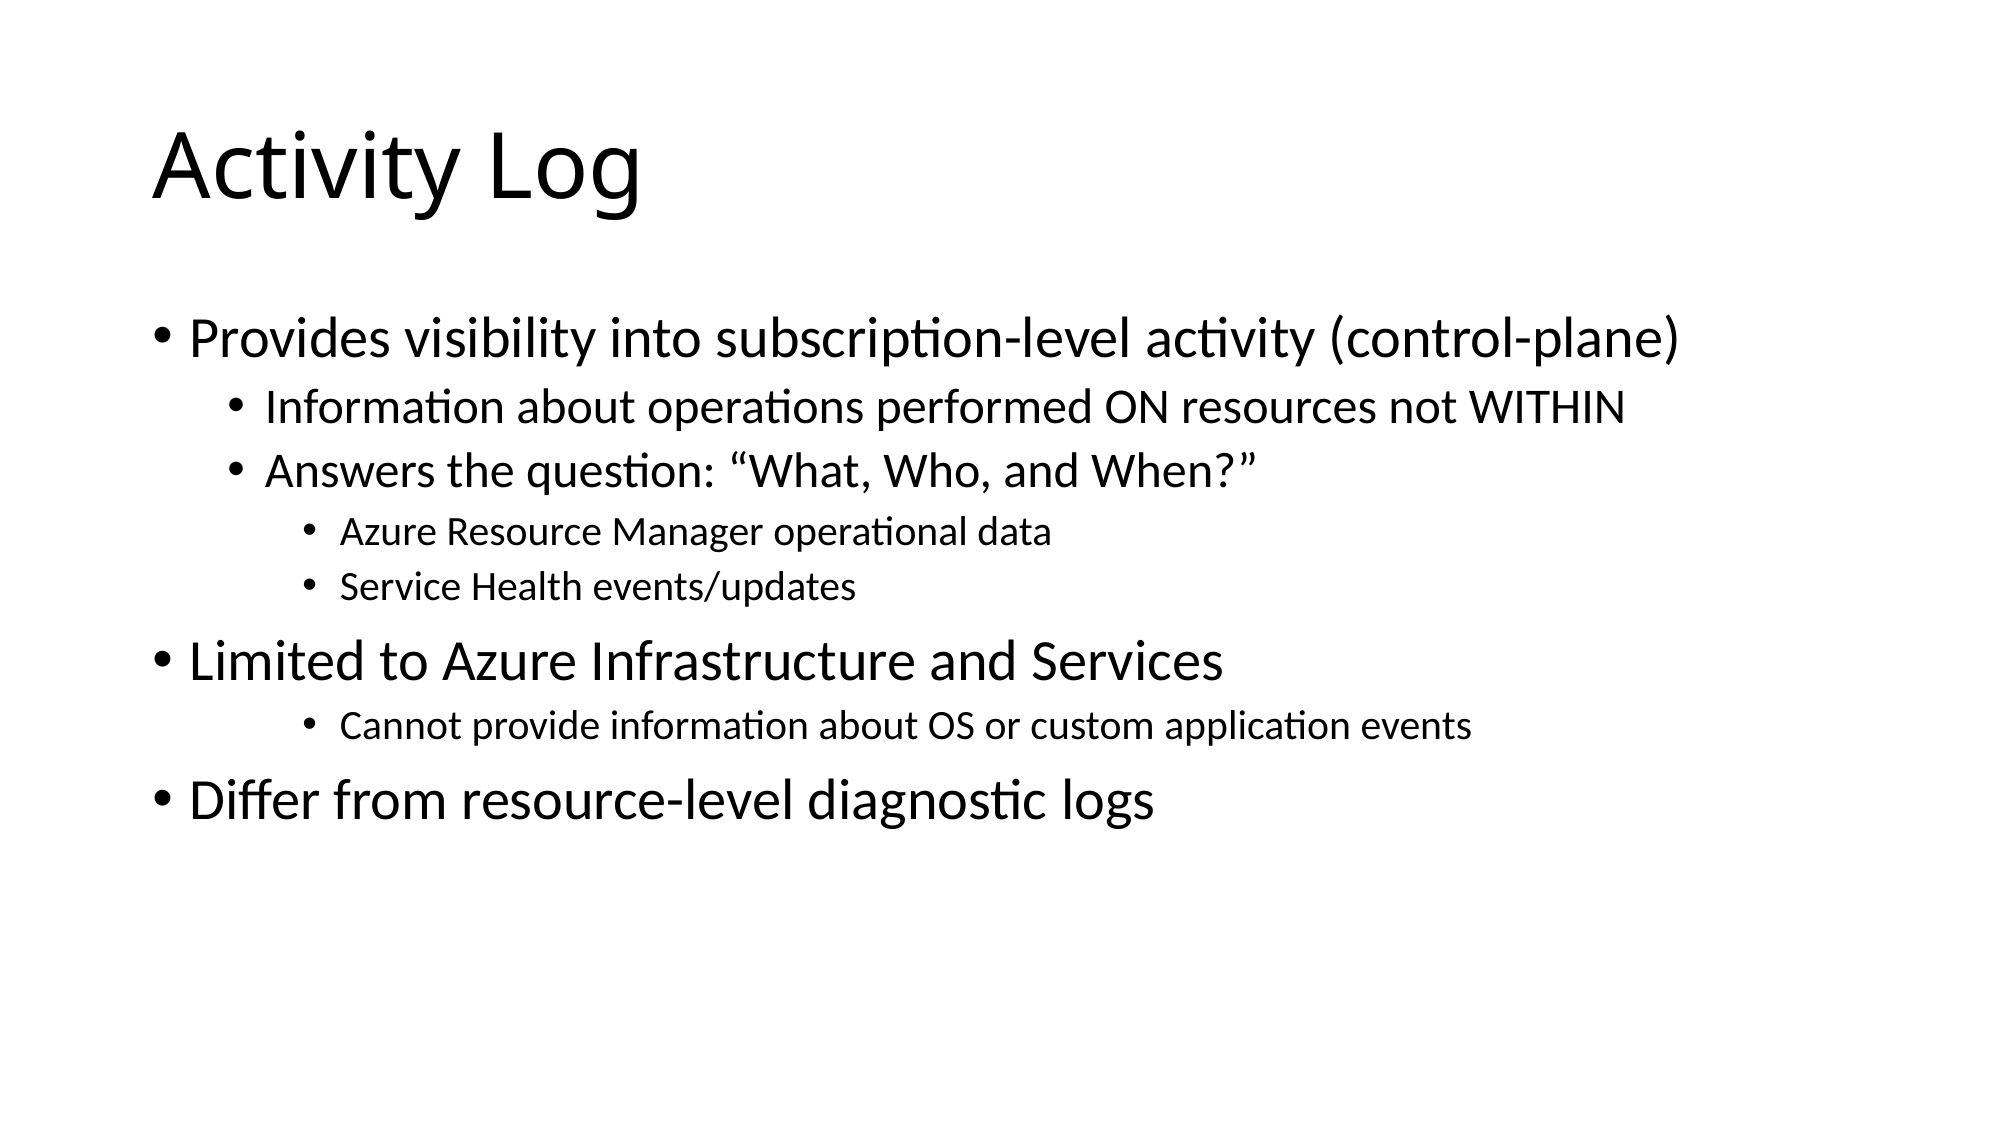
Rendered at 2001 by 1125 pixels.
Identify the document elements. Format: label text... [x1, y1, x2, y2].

list Provides visibility into subscription-level activity (control-plane) Information about operations performed ON resources not WITHIN Answers the question: “What, Who, and When?” Azure Resource Manager operational data Service Health events/updates Limited to Azure Infrastructure and Services Cannot provide information about OS or custom application events Differ from resource-level diagnostic logs [137, 299, 1863, 1014]
title Activity Log [137, 59, 1863, 278]
